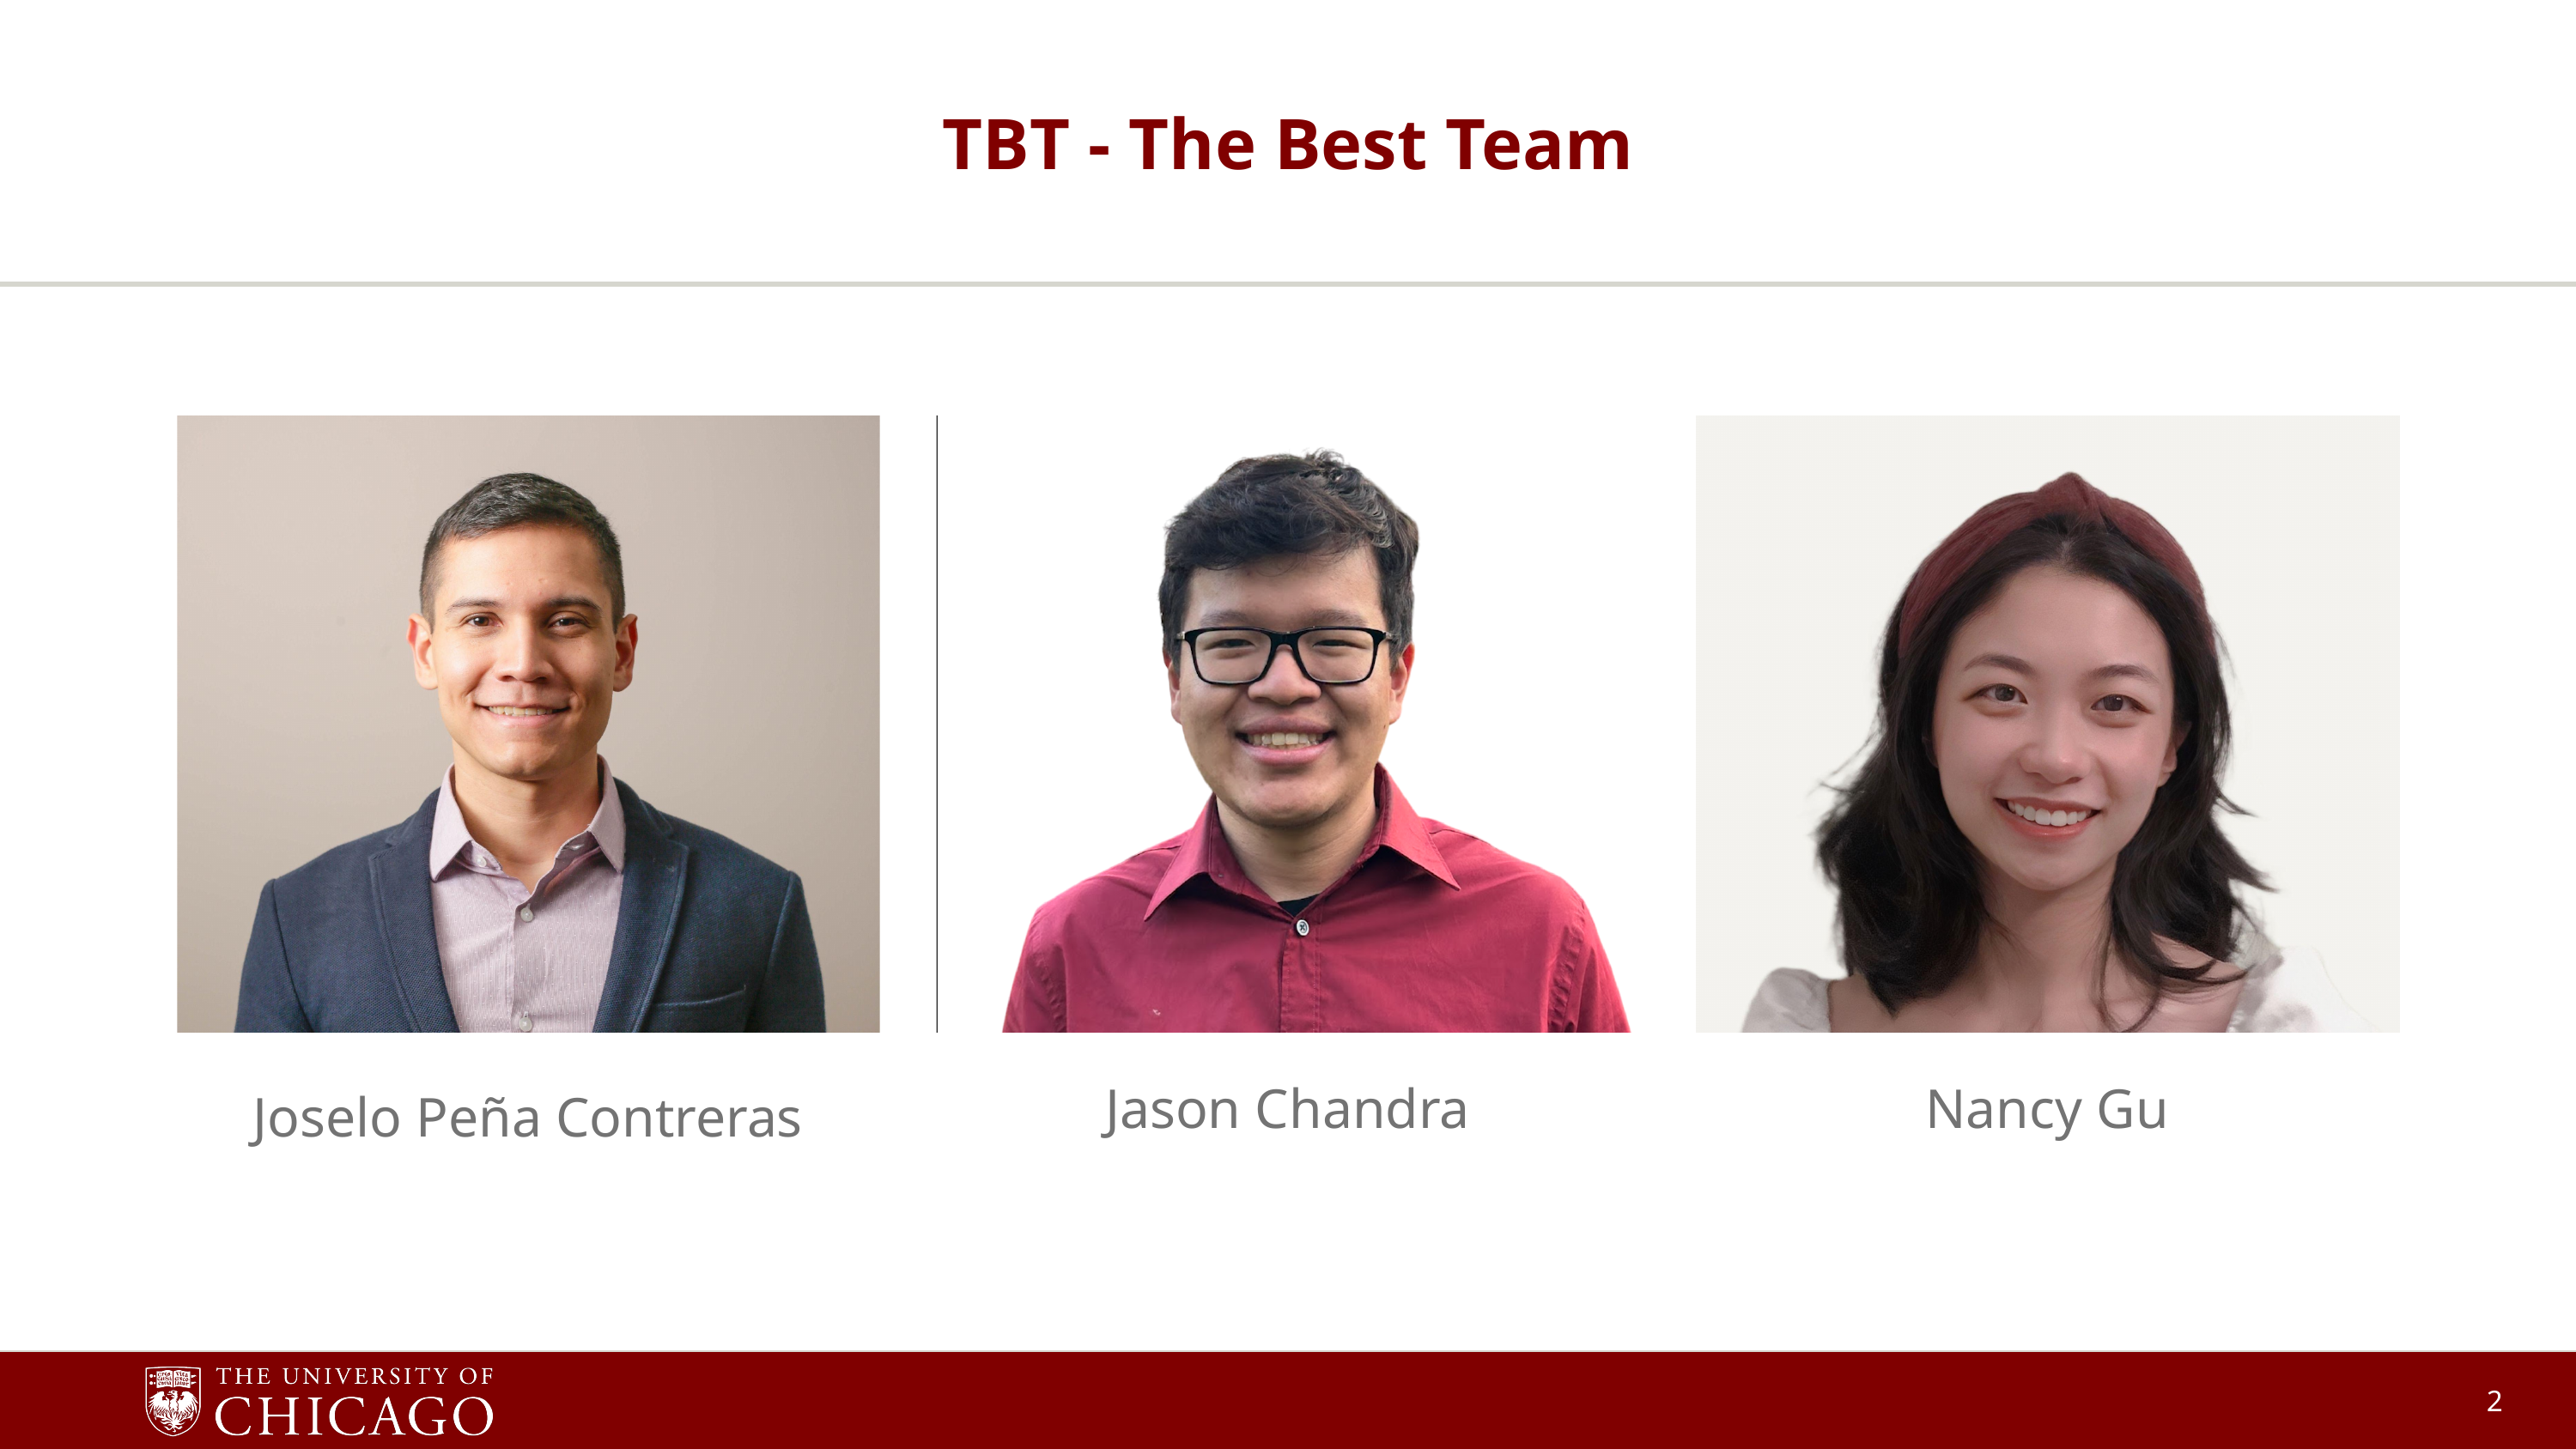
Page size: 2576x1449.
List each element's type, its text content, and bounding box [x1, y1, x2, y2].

picture [106, 1327, 532, 1449]
picture [177, 415, 880, 1033]
picture [1696, 415, 2400, 1033]
list Joselo Peña Contreras [177, 1038, 880, 1200]
slide_number ‹#› [2398, 1363, 2529, 1441]
list Nancy Gu [1695, 1038, 2399, 1200]
list Jason Chandra [936, 1038, 1640, 1200]
title TBT - The Best Team [177, 1, 2399, 282]
picture [936, 415, 1640, 1033]
